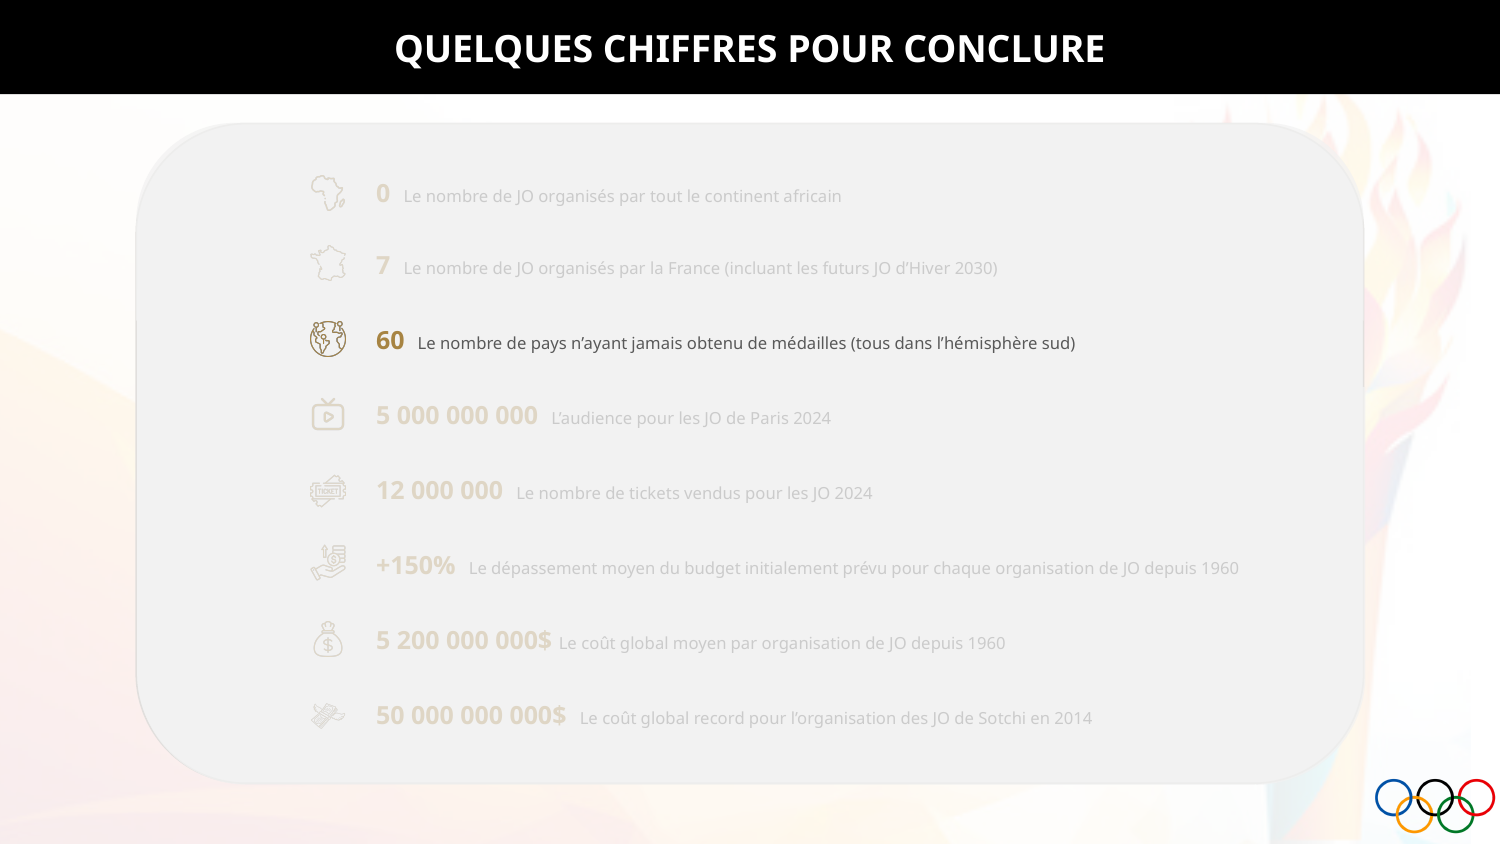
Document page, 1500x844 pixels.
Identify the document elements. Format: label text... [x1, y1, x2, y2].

picture [0, 93, 1499, 844]
text_box QUELQUES CHIFFRES POUR CONCLURE [0, 0, 1500, 95]
